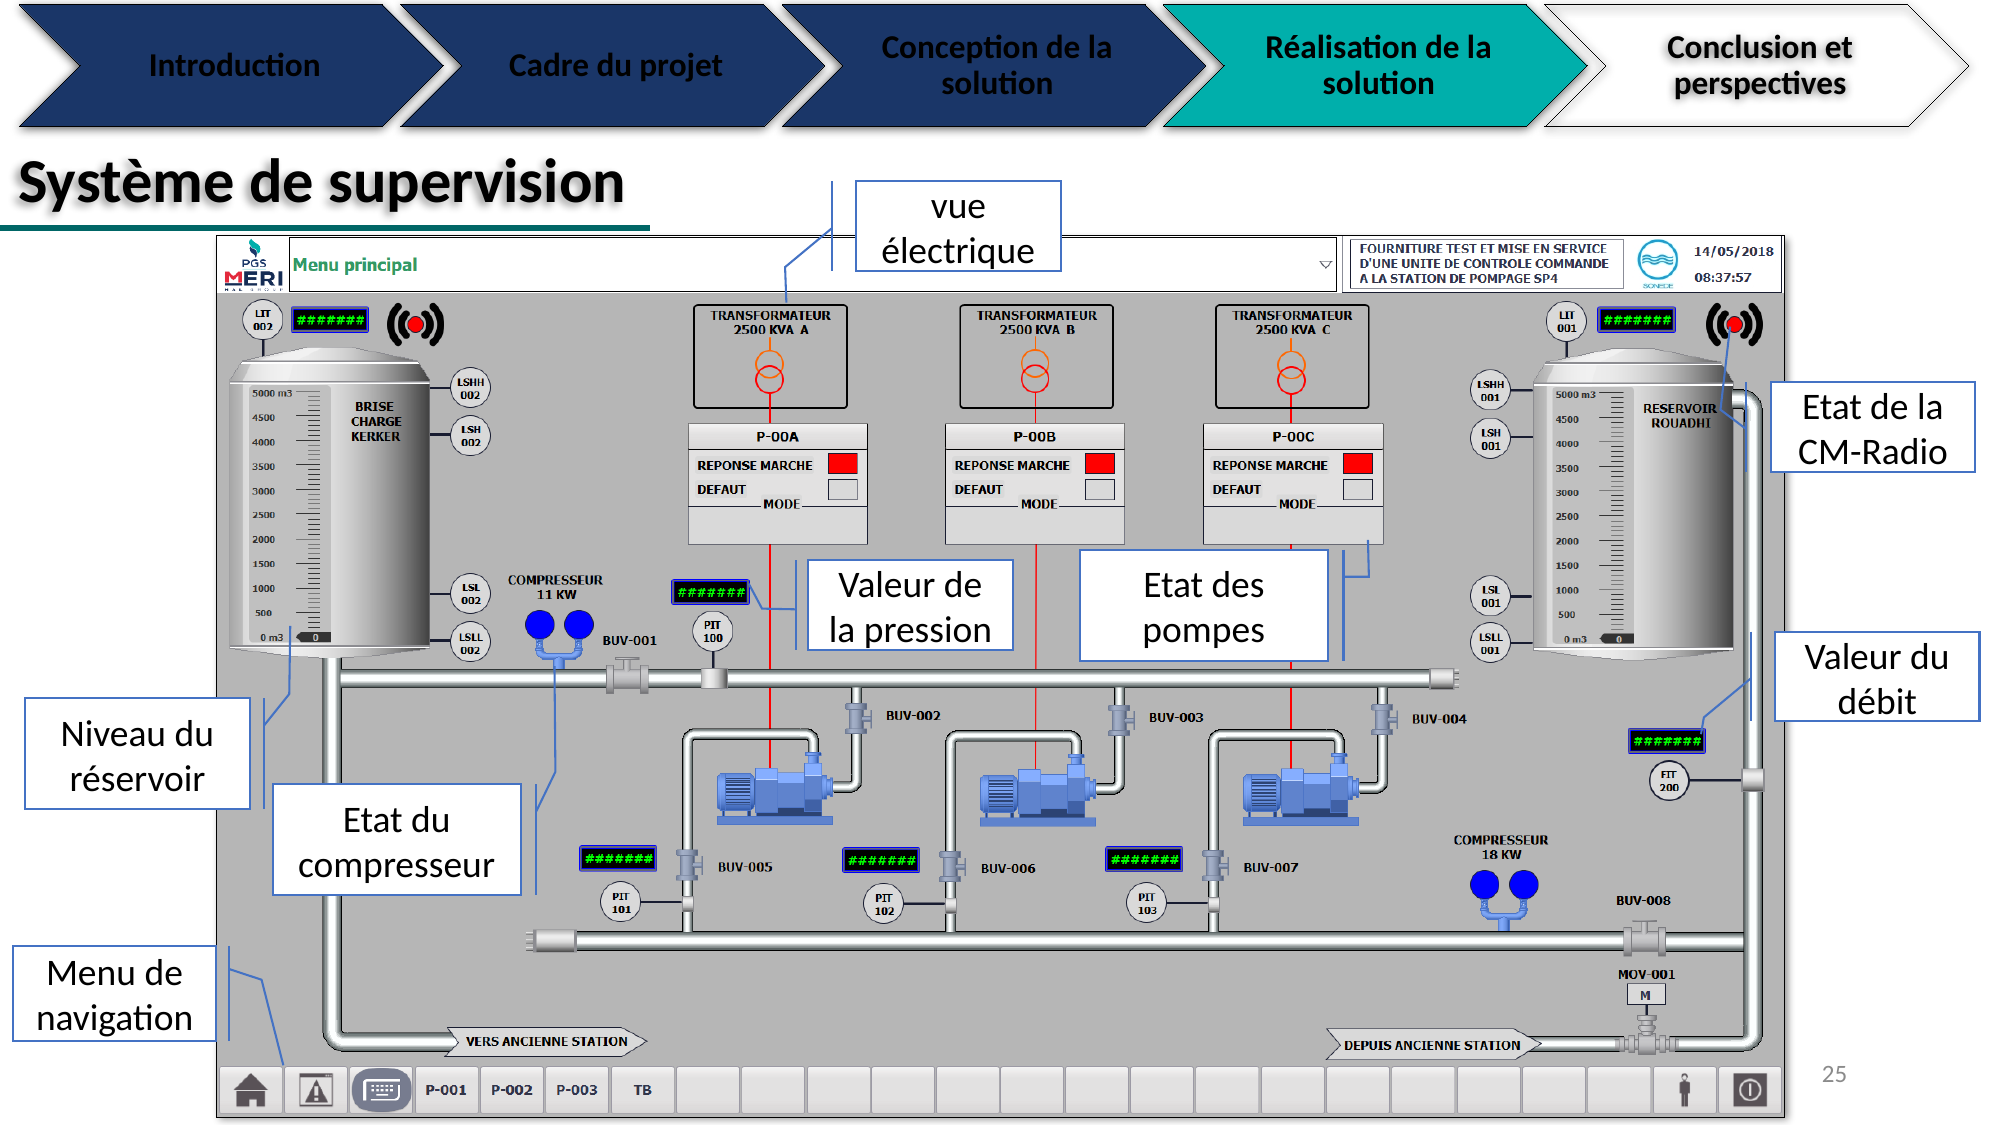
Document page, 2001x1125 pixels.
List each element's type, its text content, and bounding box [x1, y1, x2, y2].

text_box Niveau du réservoir [24, 697, 216, 810]
text_box vue électrique [822, 181, 833, 235]
slide_number 25 [1793, 1042, 1863, 1103]
text_box vue électrique [855, 180, 1062, 235]
text_box Etat de la CM-Radio [1784, 381, 1976, 473]
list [18, 4, 1969, 127]
picture [216, 235, 1784, 1118]
text_box Valeur du débit [1784, 631, 1981, 722]
text_box Menu de navigation [12, 945, 216, 1042]
text_box Système de supervision [3, 132, 642, 223]
